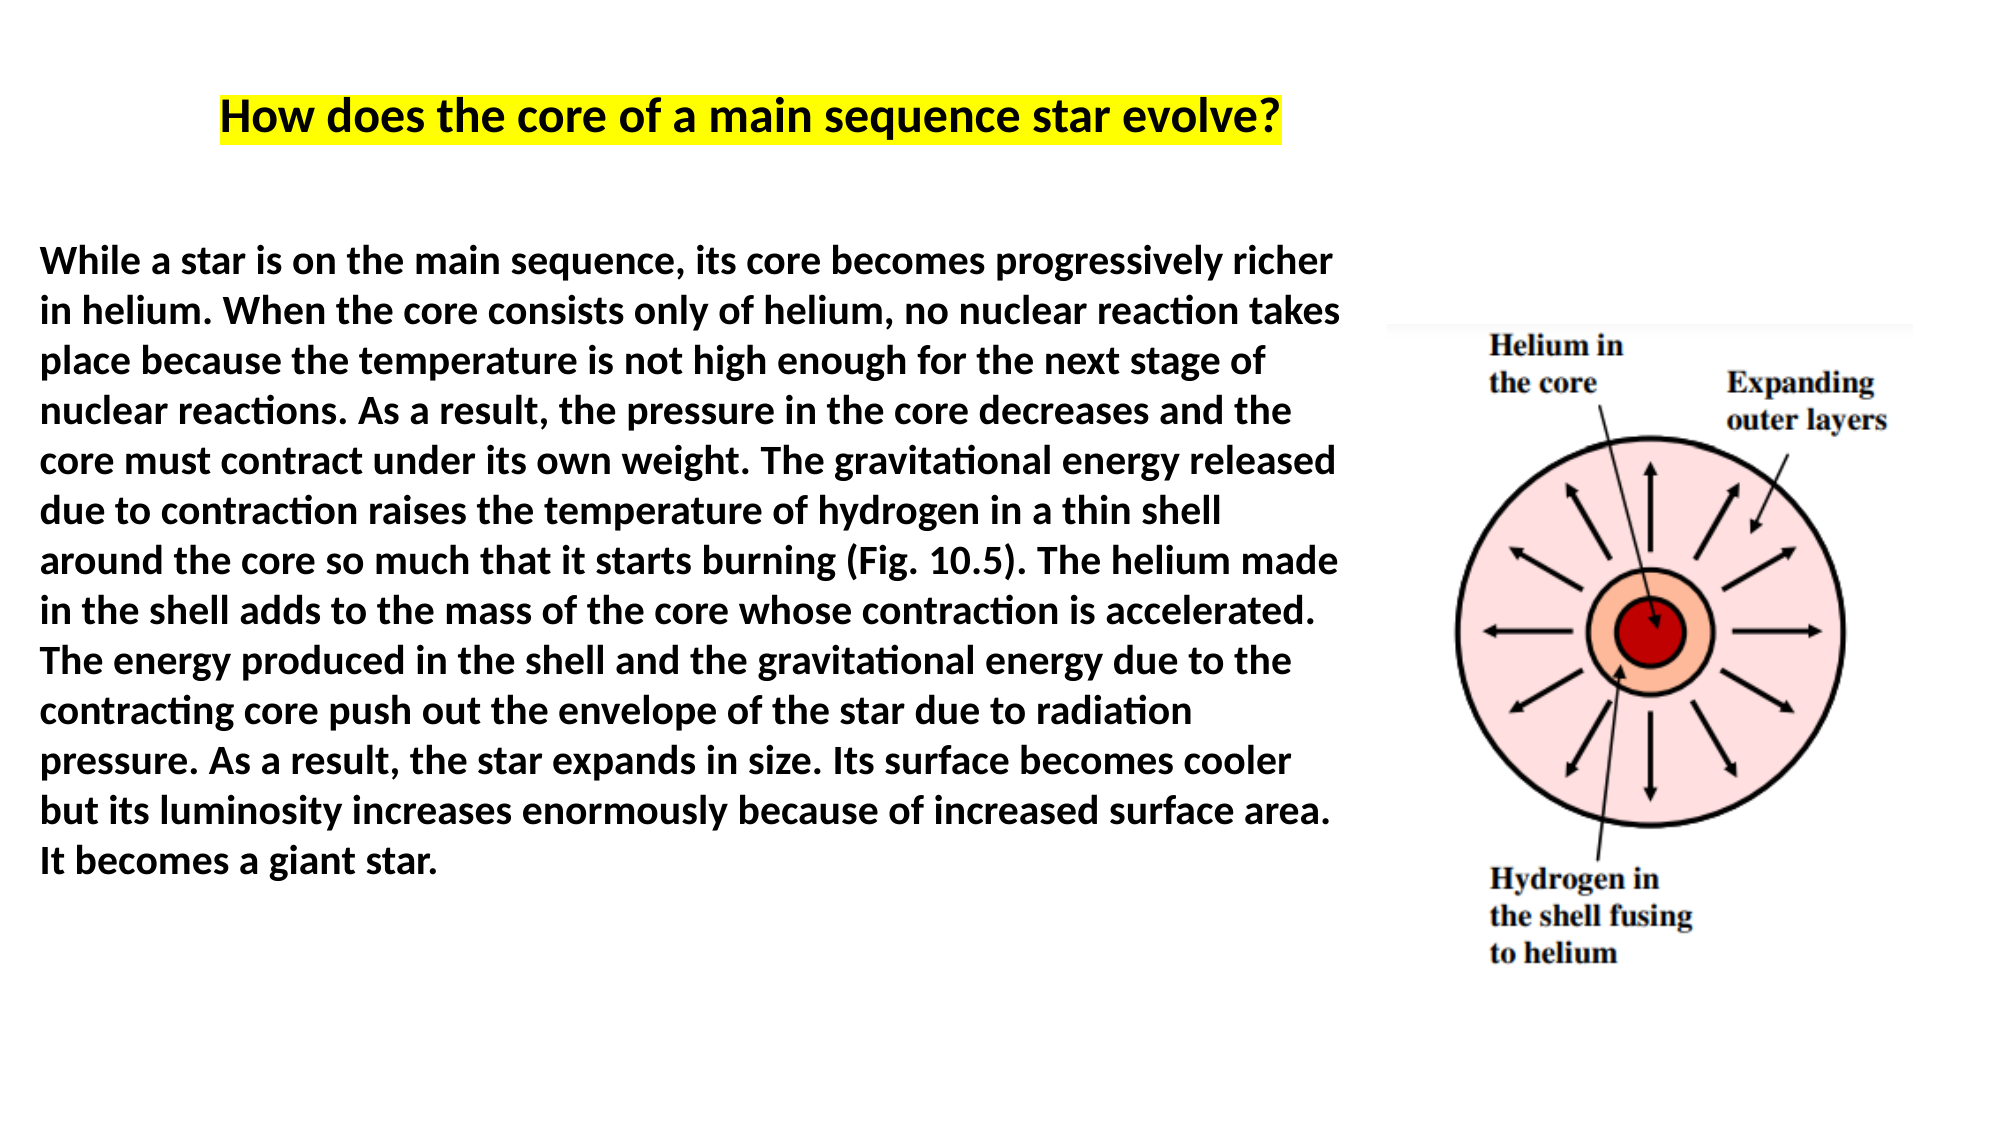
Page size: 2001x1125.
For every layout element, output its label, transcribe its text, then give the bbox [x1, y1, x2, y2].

text_box How does the core of a main sequence star evolve? [205, 74, 1298, 150]
text_box While a star is on the main sequence, its core becomes progressively richer in helium. When the core consists only of helium, no nuclear reaction takes place because the temperature is not high enough for the next stage of nuclear reactions. As a result, the pressure in the core decreases and the core must contract under its own weight. The gravitational energy released due to contraction raises the temperature of hydrogen in a thin shell around the core so much that it starts burning (Fig. 10.5). The helium made in the shell adds to the mass of the core whose contraction is accelerated. The energy produced in the shell and the gravitational energy due to the contracting core push out the envelope of the star due to radiation pressure. As a result, the star expands in size. Its surface becomes cooler but its luminosity increases enormously because of increased surface area. It becomes a giant star. [24, 224, 1363, 890]
picture [1387, 324, 1913, 1004]
